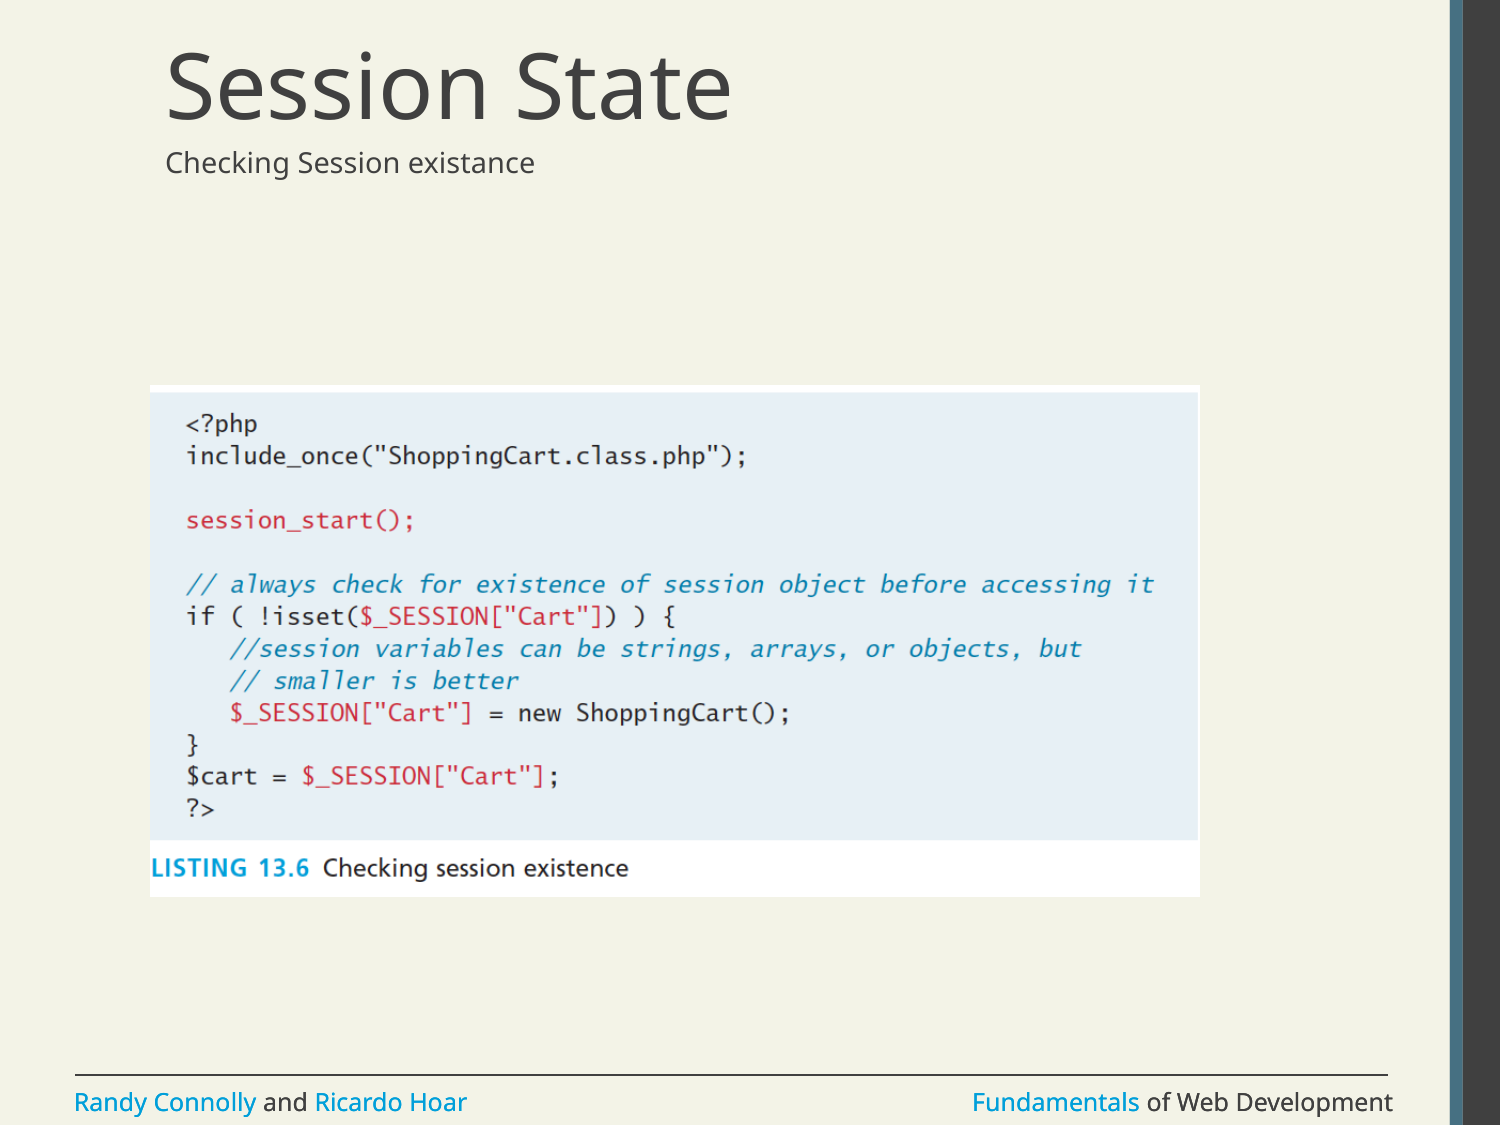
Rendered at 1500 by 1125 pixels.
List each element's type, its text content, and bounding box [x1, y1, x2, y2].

title Session State [150, 20, 1425, 188]
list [149, 269, 1201, 1013]
list Checking Session existance [150, 137, 1200, 188]
